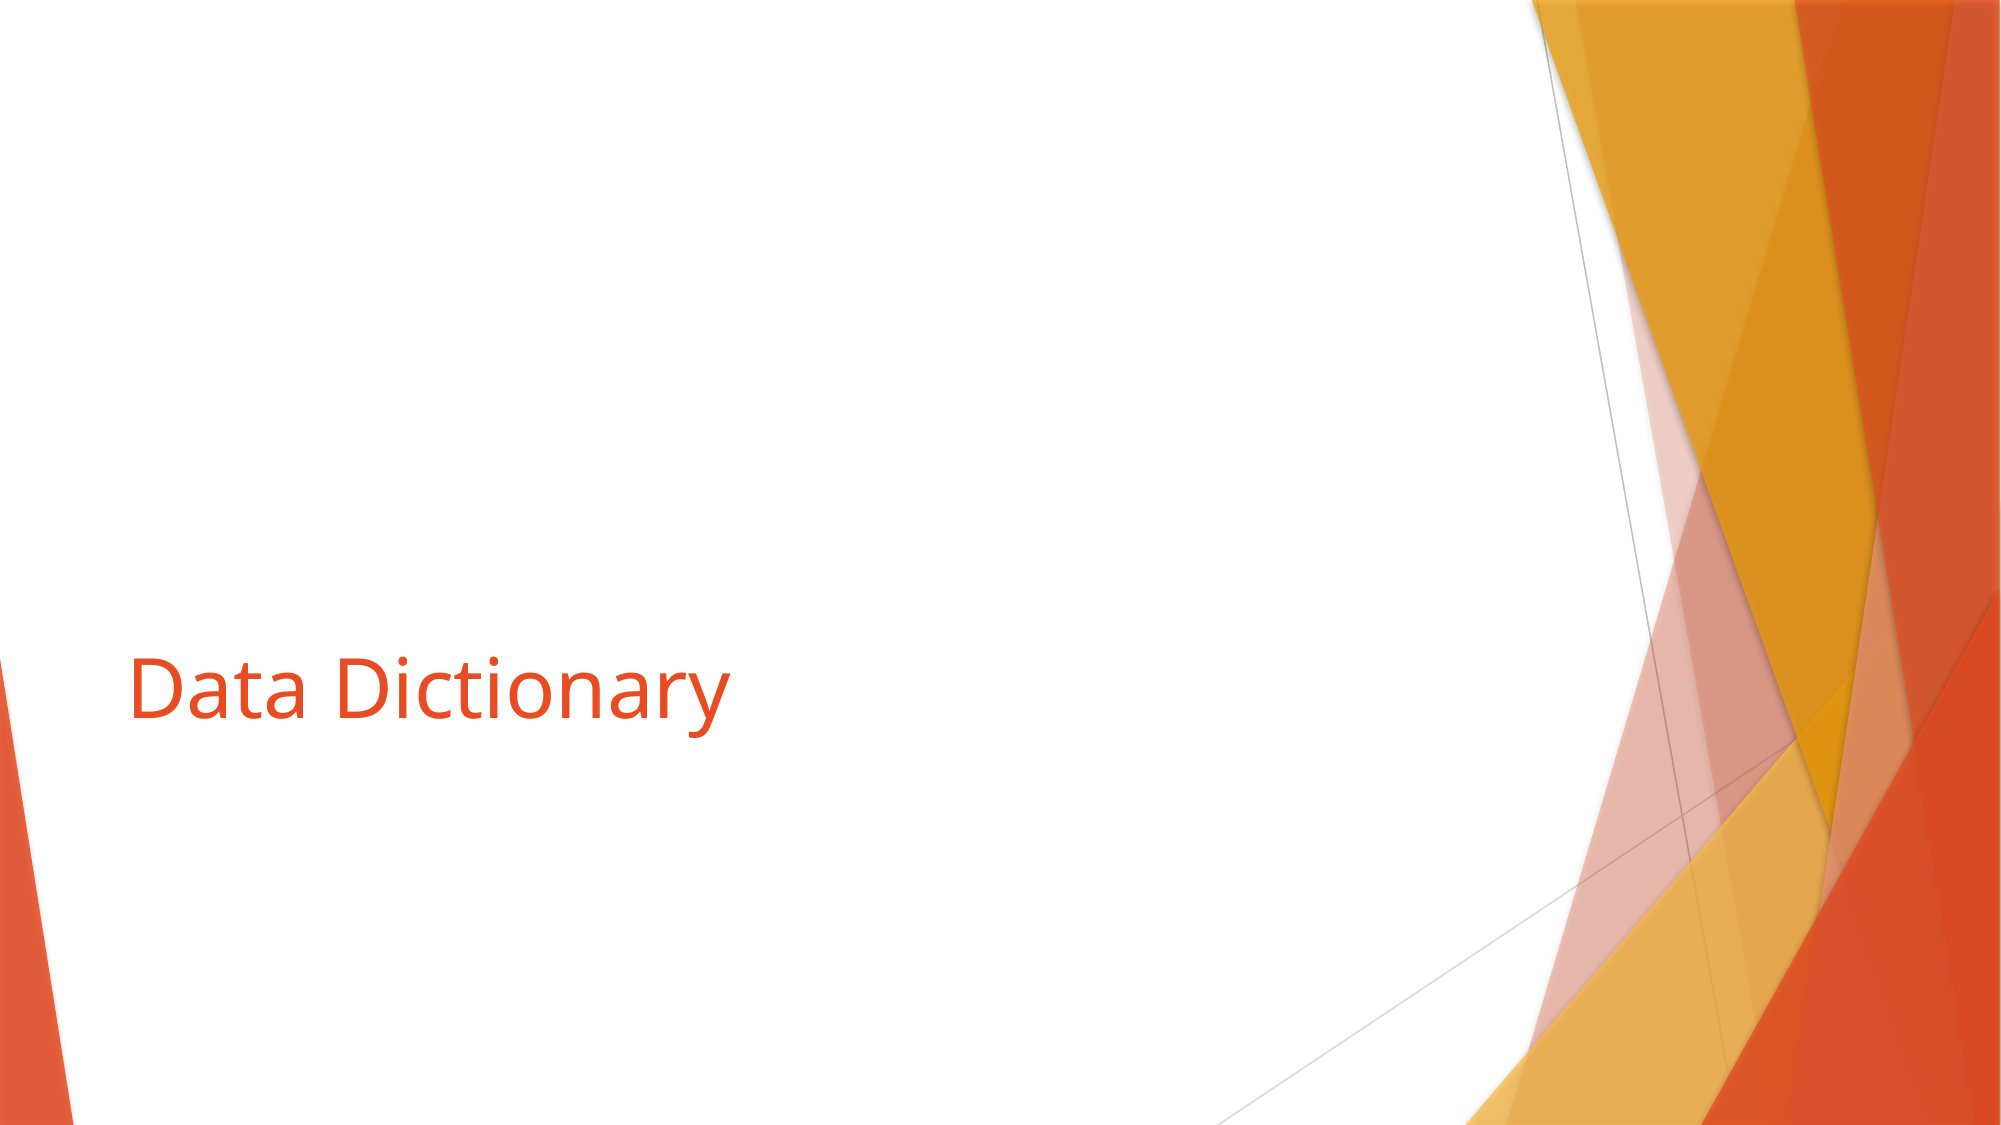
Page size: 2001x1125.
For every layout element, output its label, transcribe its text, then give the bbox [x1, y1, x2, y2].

title Data Dictionary [111, 443, 1522, 743]
